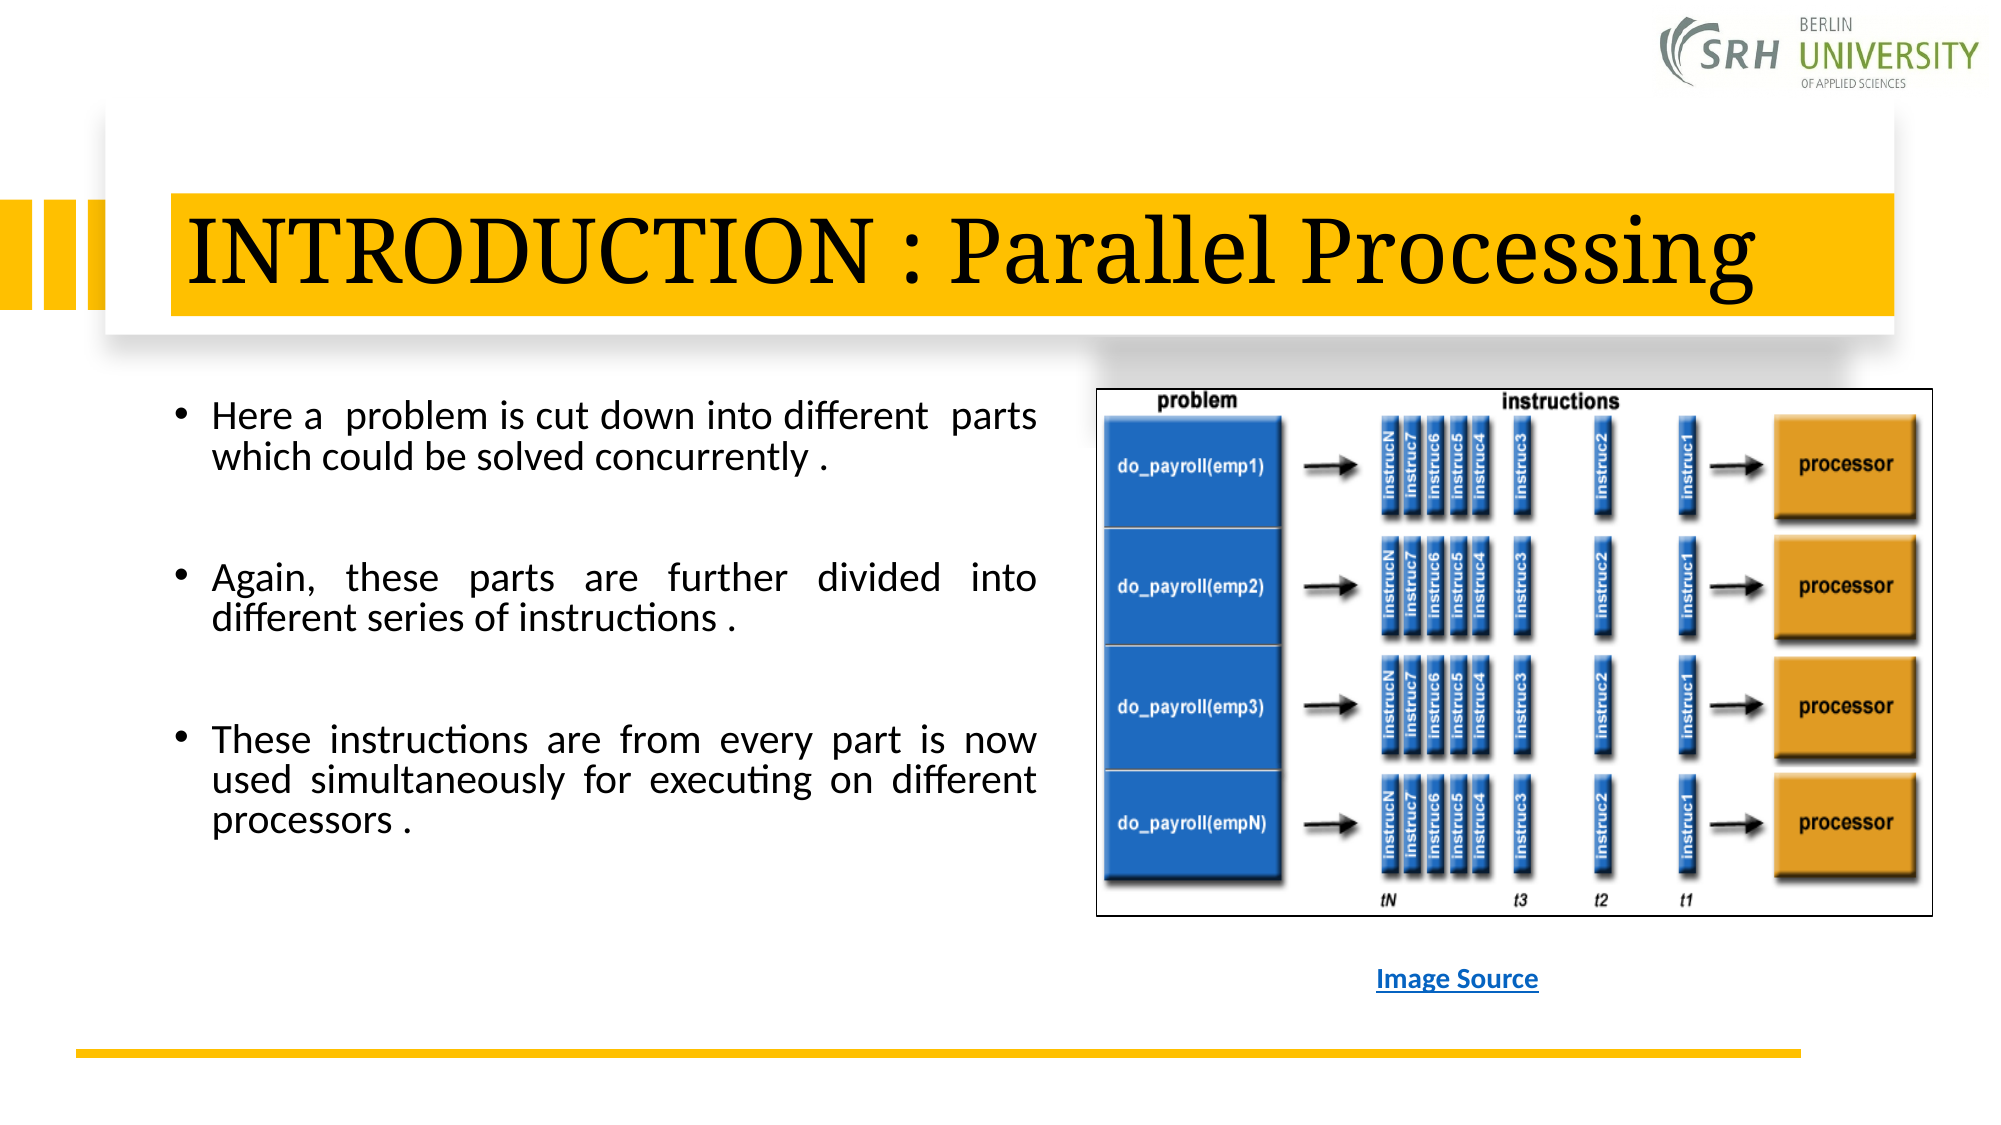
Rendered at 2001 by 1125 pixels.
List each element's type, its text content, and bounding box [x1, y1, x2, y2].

picture [1652, 4, 1989, 99]
text_box [0, 0, 2000, 1125]
text_box Image Source [1166, 944, 1730, 1020]
picture [1096, 389, 1932, 916]
list Here a problem is cut down into different parts which could be solved concurrently . Again, these parts are further divided into different series of instructions . These instructions are from every part is now used simultaneously for executing on different processors . [159, 391, 1053, 914]
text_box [0, 199, 121, 311]
text_box [105, 98, 1895, 335]
title INTRODUCTION : Parallel Processing [171, 193, 1895, 317]
